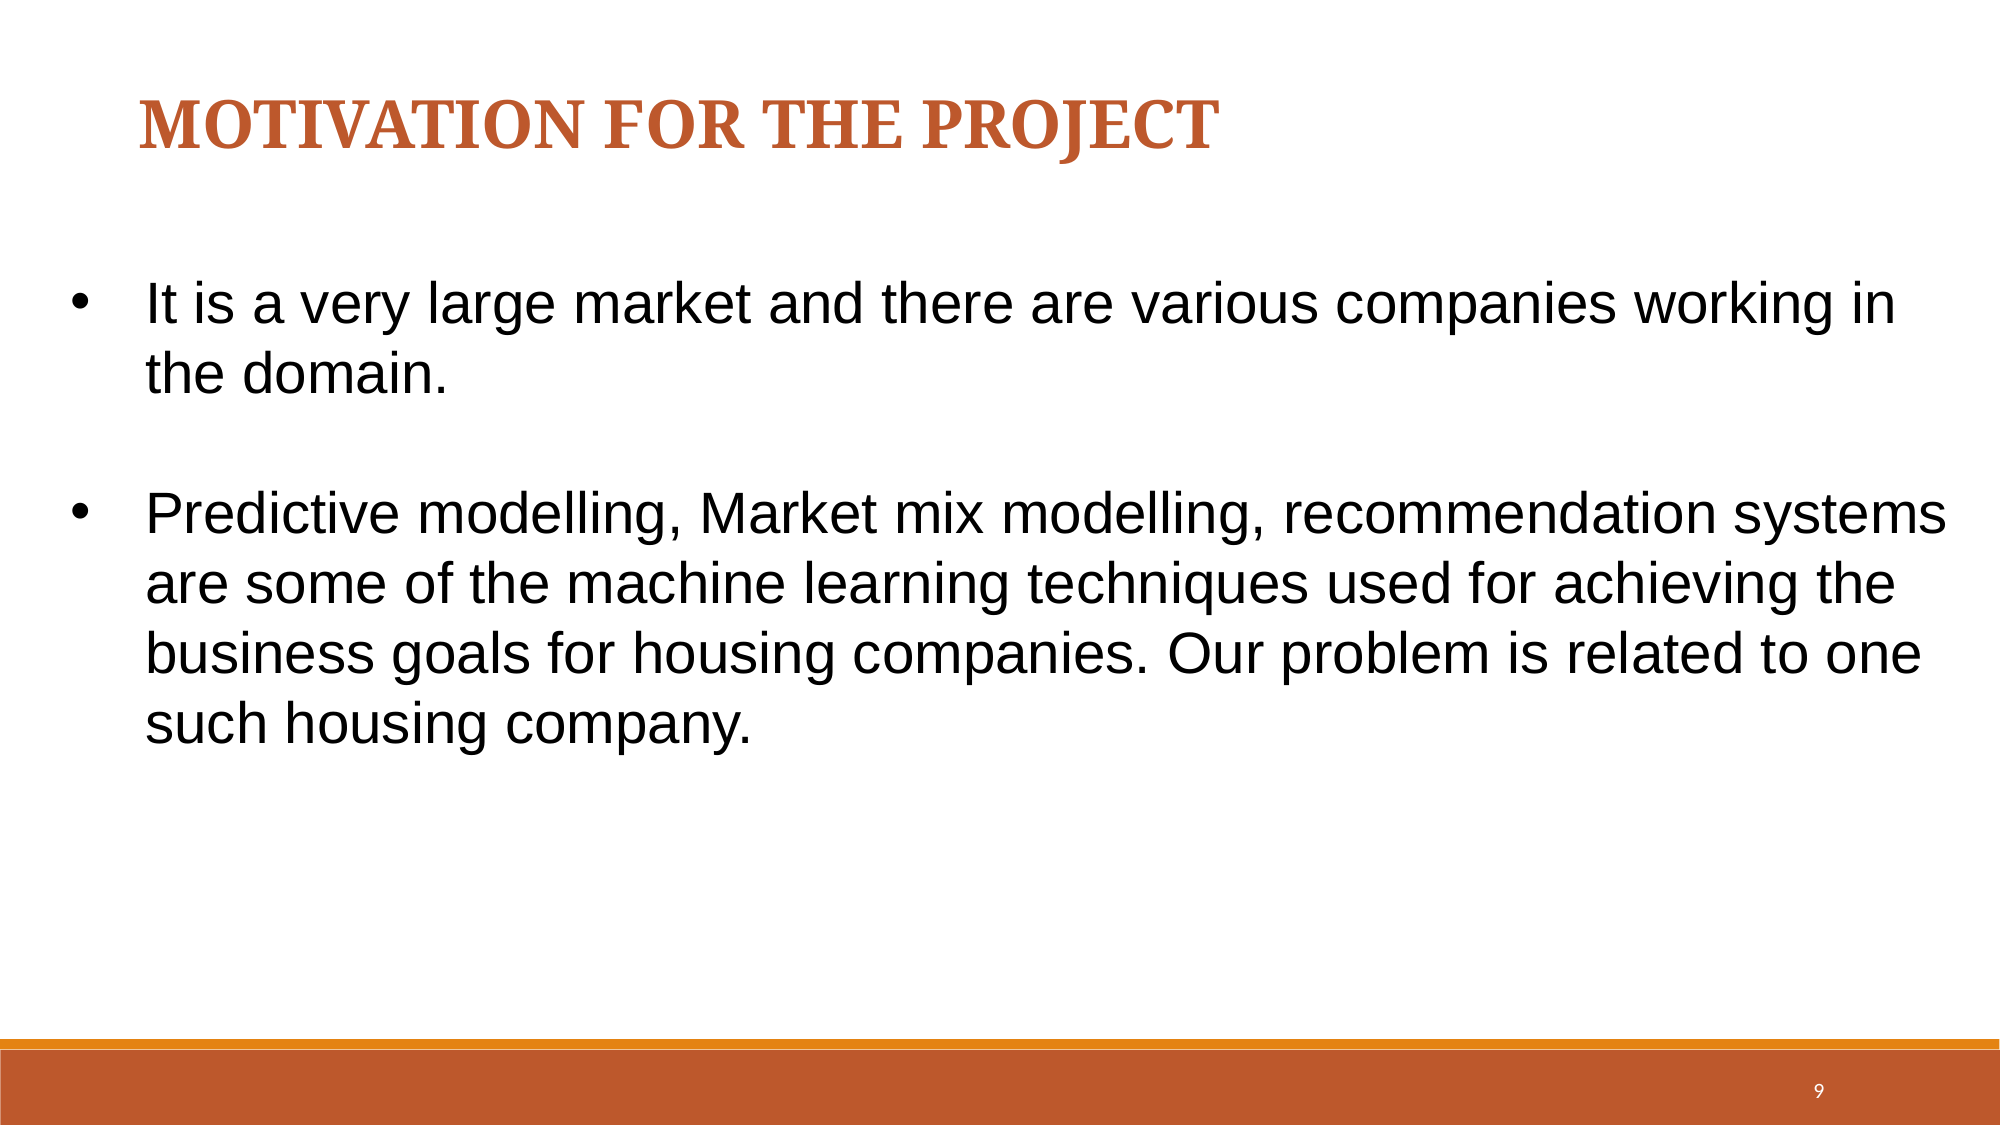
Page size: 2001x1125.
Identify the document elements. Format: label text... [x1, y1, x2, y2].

text_box MOTIVATION FOR THE PROJECT [89, 74, 1899, 170]
slide_number 9 [1624, 1059, 1840, 1120]
text_box It is a very large market and there are various companies working in the domain. Predictive modelling, Market mix modelling, recommendation systems are some of the machine learning techniques used for achieving the business goals for housing companies. Our problem is related to one such housing company. [55, 257, 1976, 763]
